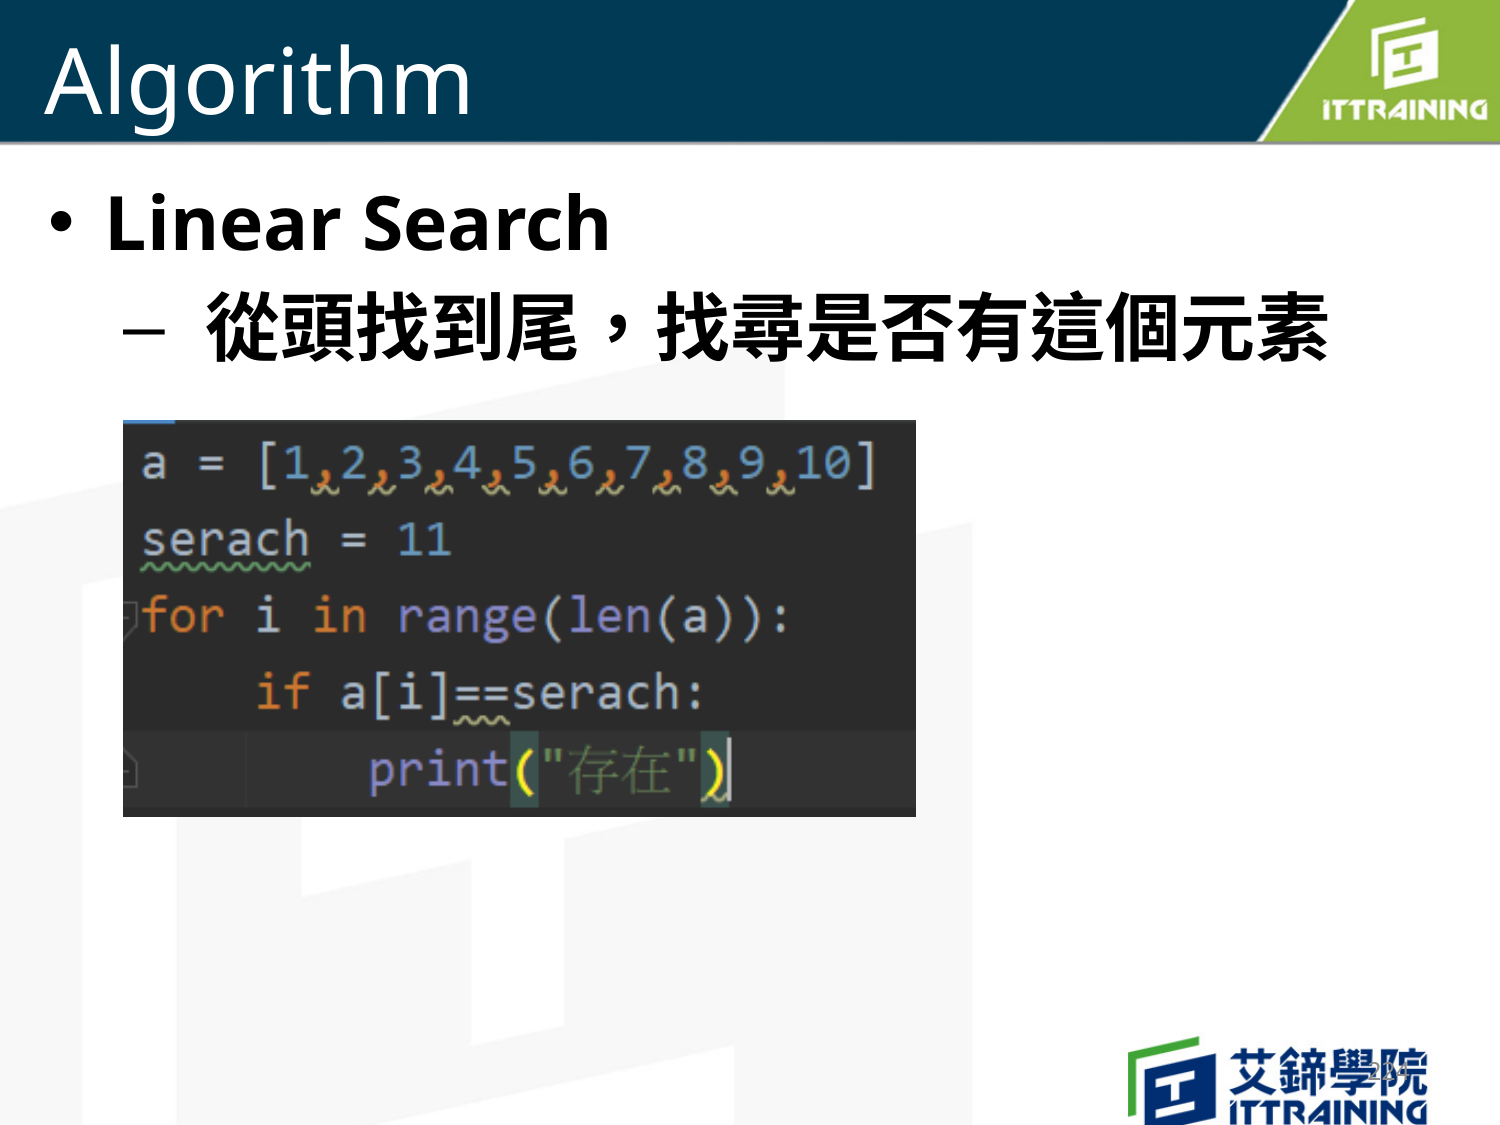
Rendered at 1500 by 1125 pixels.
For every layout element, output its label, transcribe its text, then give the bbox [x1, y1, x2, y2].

slide_number 224 [1074, 1042, 1425, 1103]
list Linear Search 從頭找到尾，找尋是否有這個元素 [33, 168, 1418, 911]
picture [0, 0, 1500, 1125]
title Algorithm [29, 0, 1380, 172]
picture [123, 420, 916, 817]
